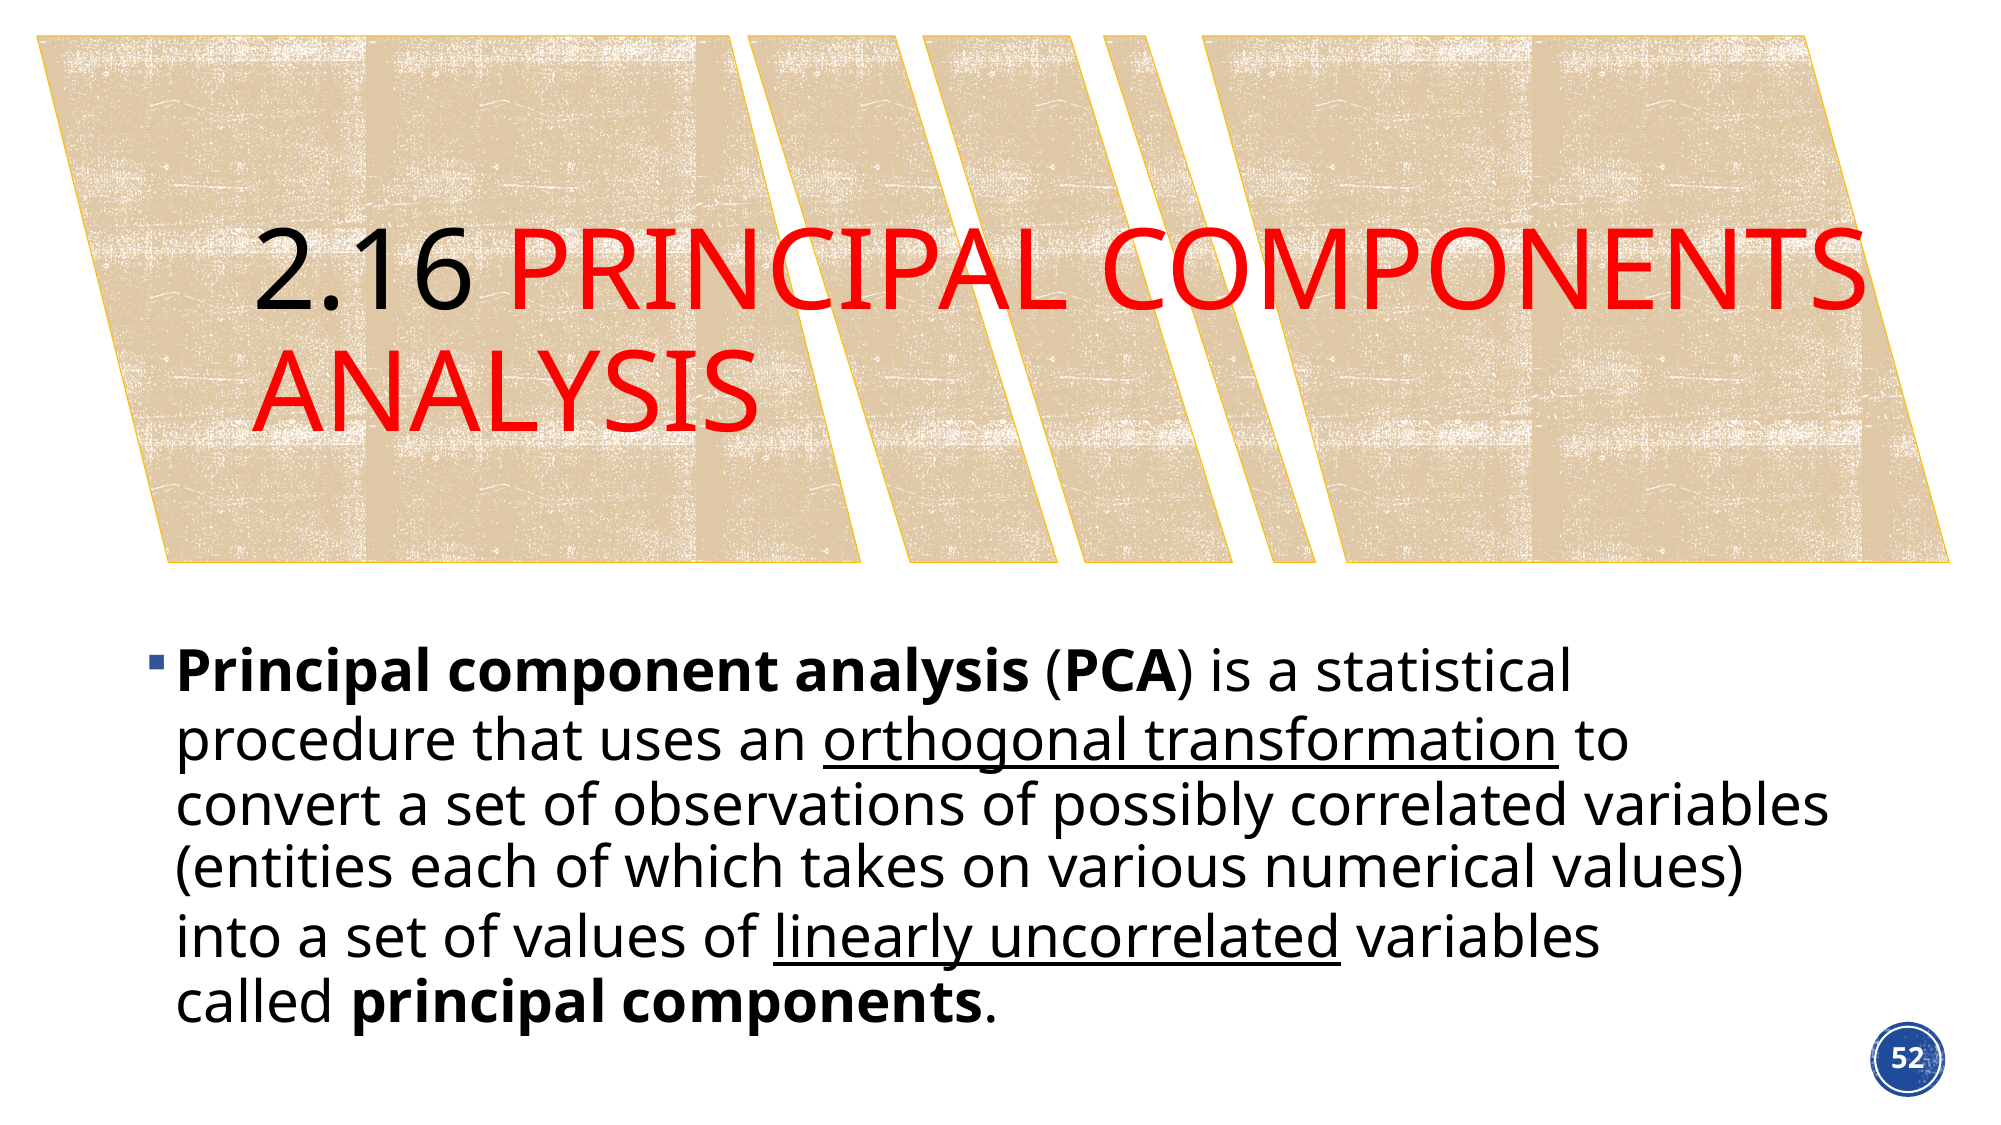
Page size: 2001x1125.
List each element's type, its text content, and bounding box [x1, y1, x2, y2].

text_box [38, 37, 1948, 561]
list Principal component analysis (PCA) is a statistical procedure that uses an orthogonal transformation to convert a set of observations of possibly correlated variables (entities each of which takes on various numerical values) into a set of values of linearly uncorrelated variables called principal components. [130, 633, 1856, 1125]
slide_number 51 [1855, 1028, 1961, 1089]
